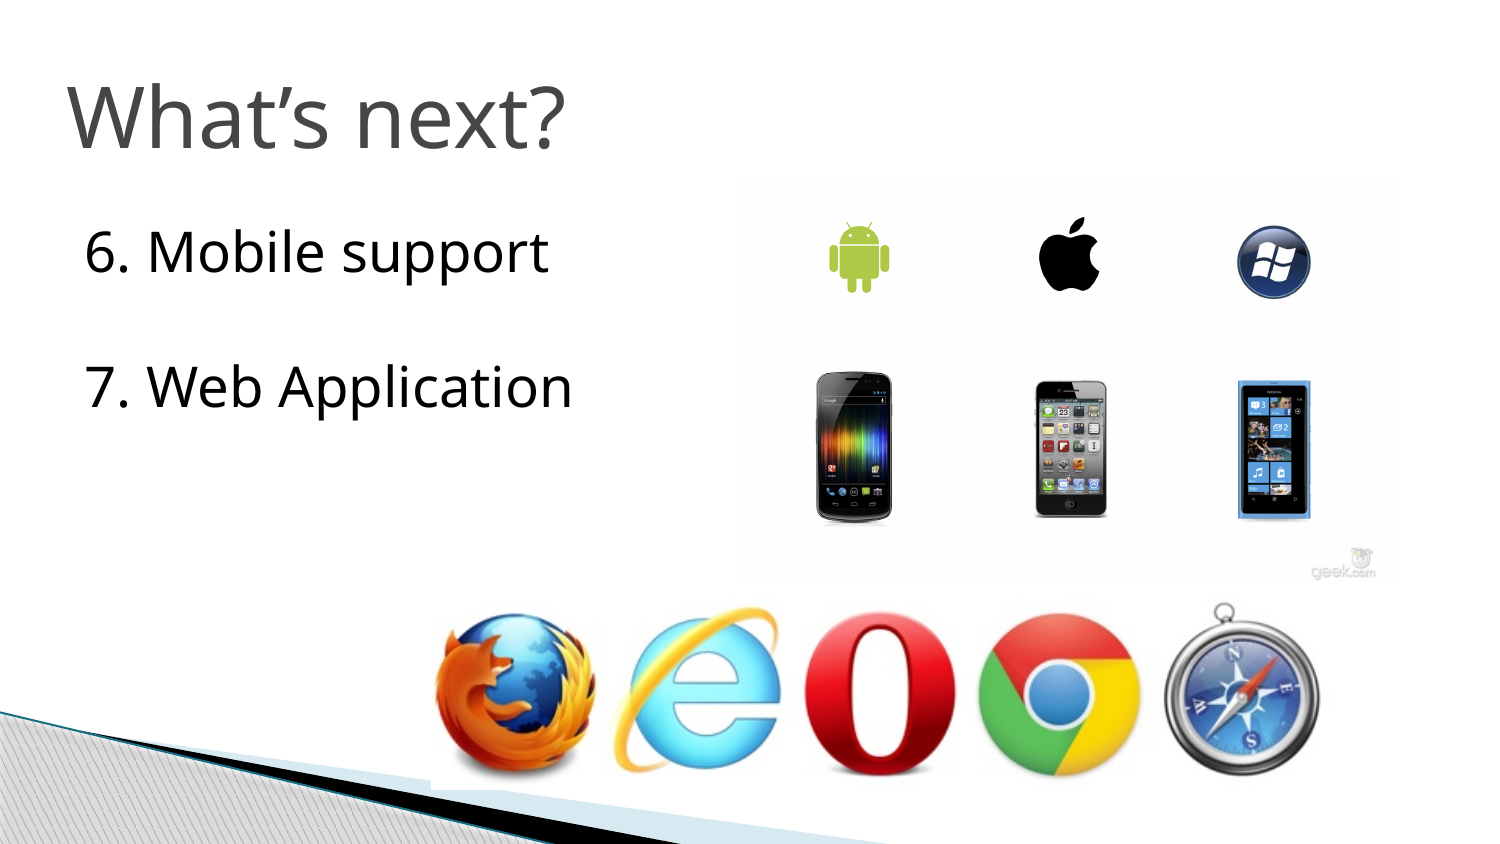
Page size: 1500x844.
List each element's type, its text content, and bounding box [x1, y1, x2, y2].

title What’s next? [51, 48, 1449, 180]
list 6. Mobile support 7. Web Application [51, 201, 1449, 750]
picture [739, 176, 1398, 582]
picture [430, 598, 1338, 790]
